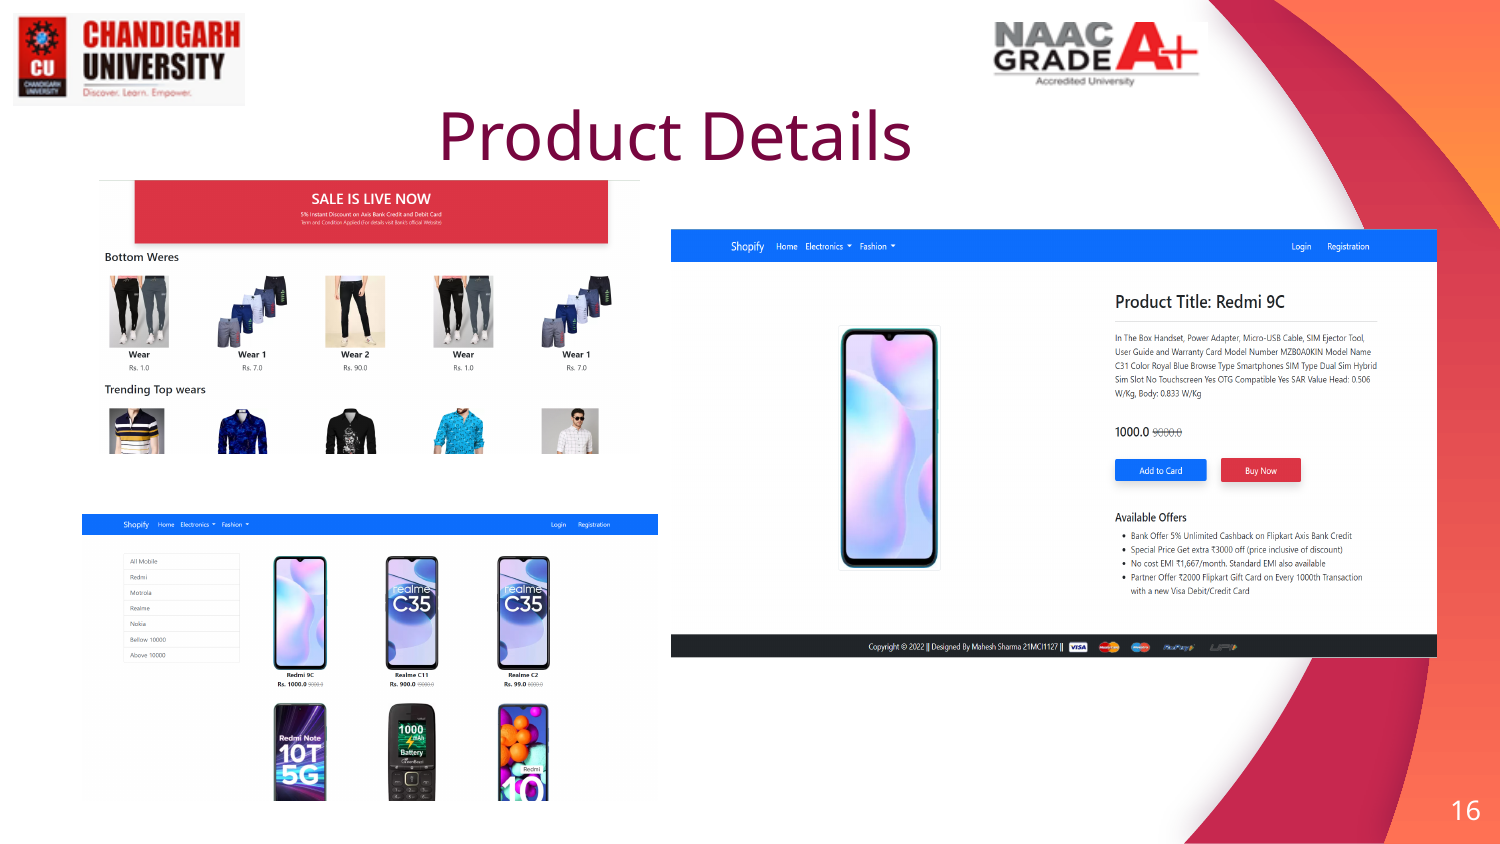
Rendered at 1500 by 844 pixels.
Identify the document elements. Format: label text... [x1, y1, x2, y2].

picture [99, 180, 641, 454]
picture [980, 22, 1208, 97]
picture [670, 228, 1437, 658]
picture [81, 514, 659, 801]
title Product Details [437, 110, 1500, 176]
slide_number 16 [1391, 779, 1482, 844]
picture [13, 12, 245, 106]
